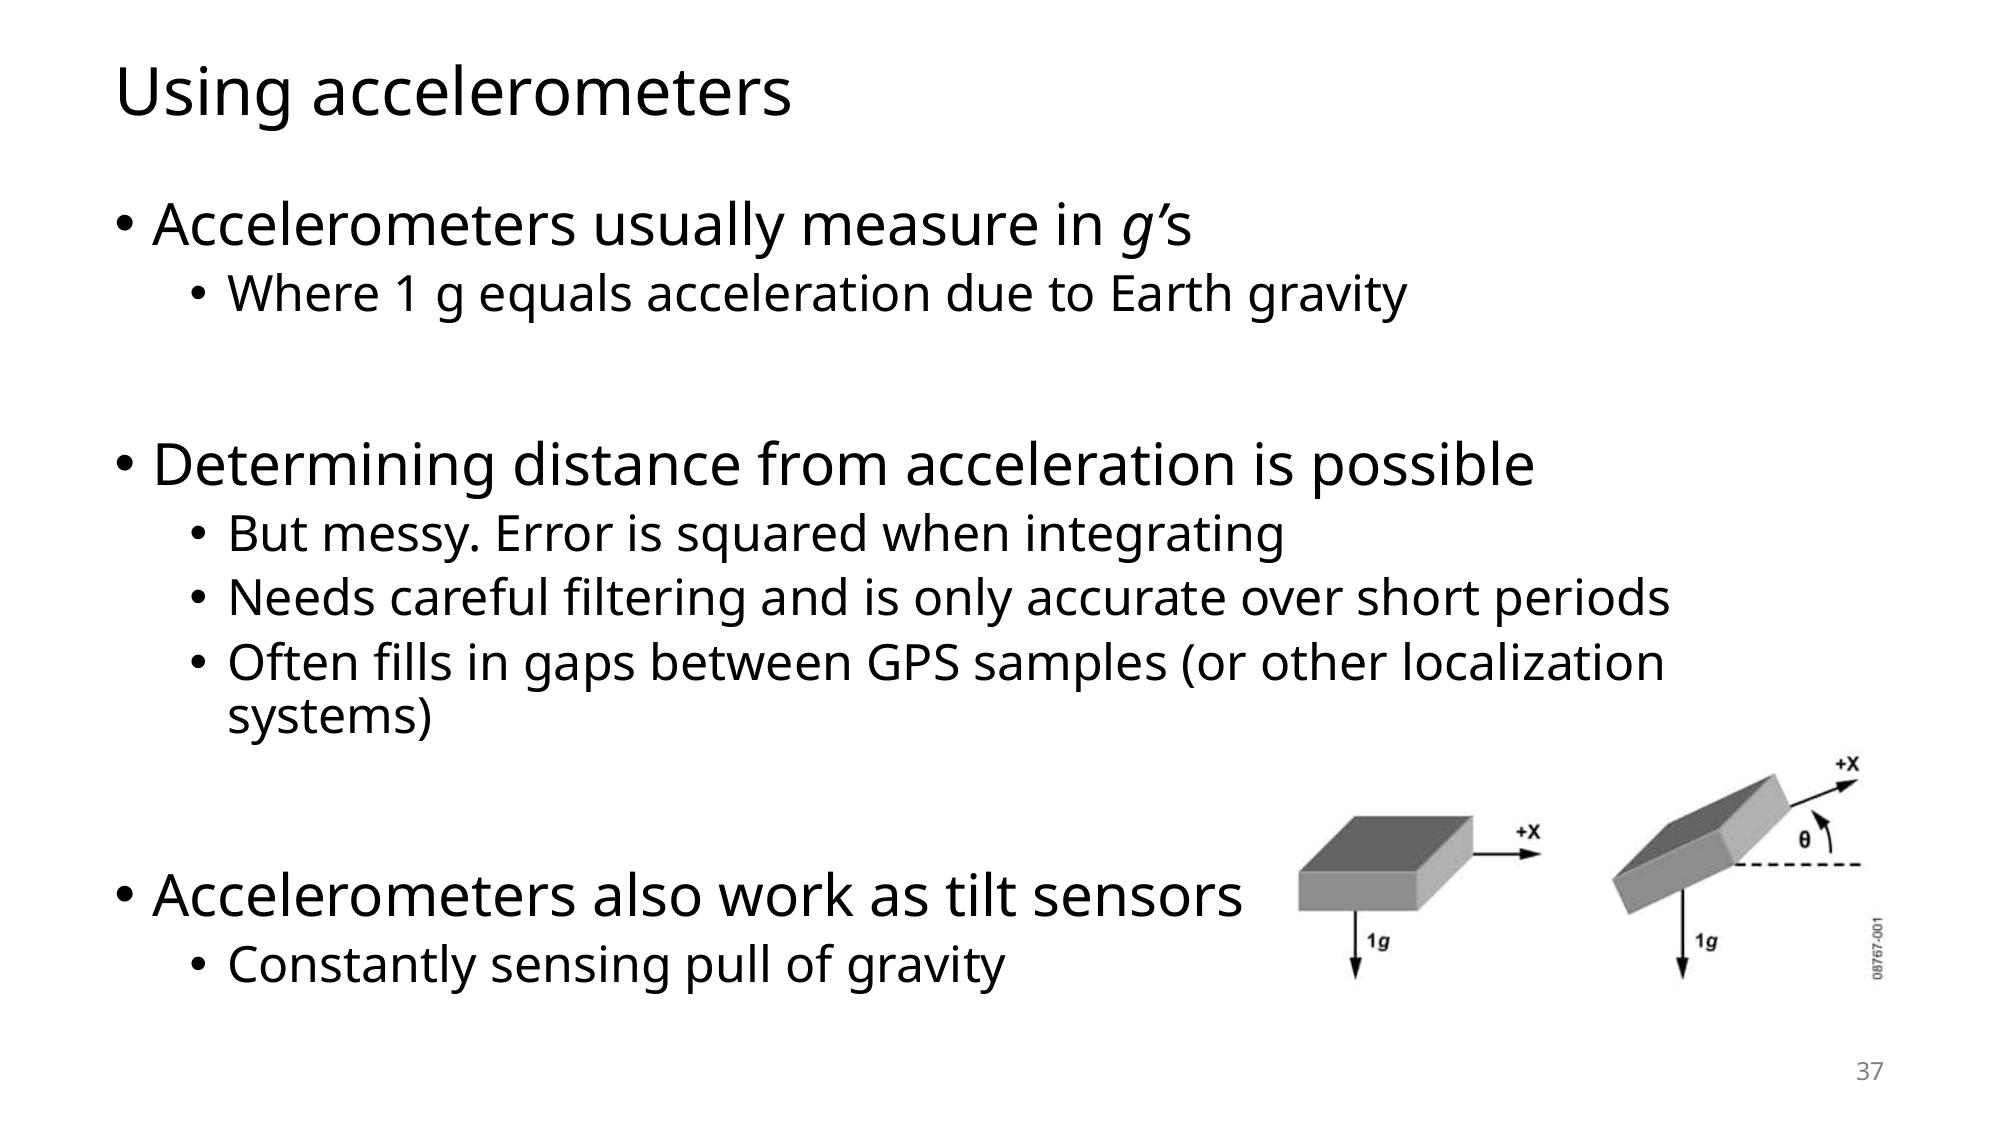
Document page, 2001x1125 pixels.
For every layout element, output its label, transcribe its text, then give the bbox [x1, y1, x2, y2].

title Using accelerometers [99, 37, 1900, 150]
slide_number 37 [1749, 1042, 1900, 1103]
picture [1293, 748, 1900, 992]
